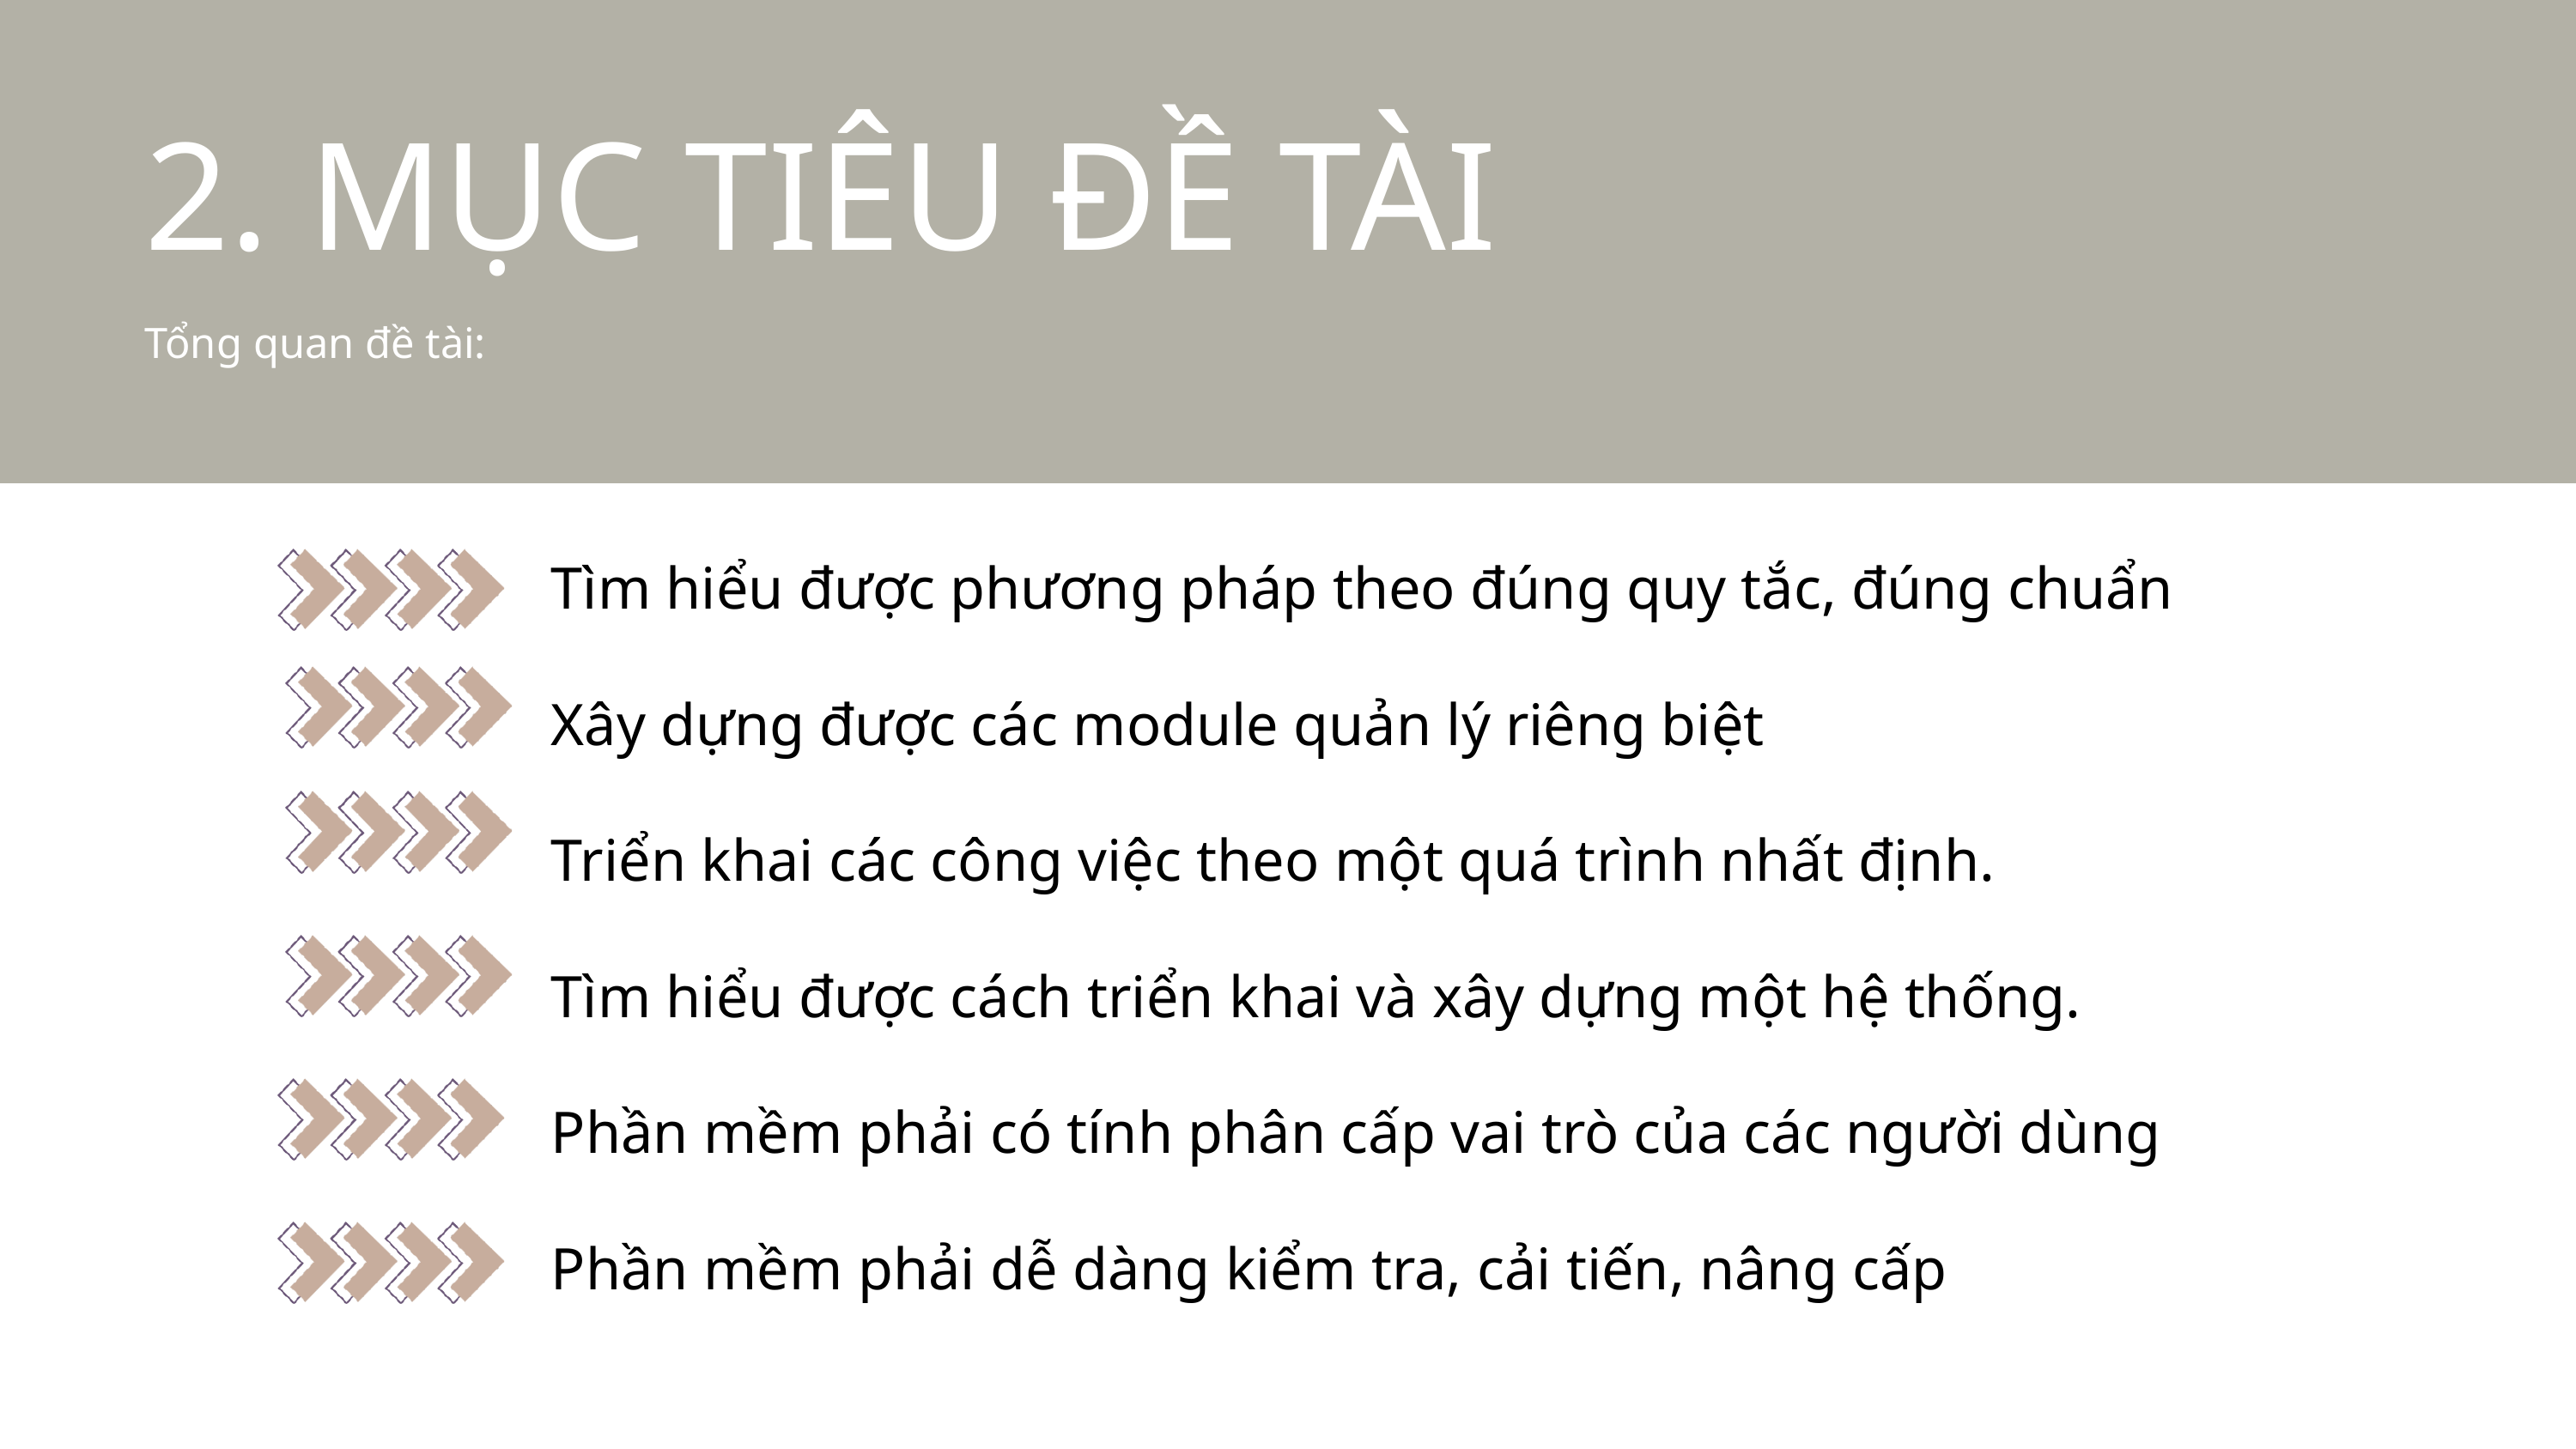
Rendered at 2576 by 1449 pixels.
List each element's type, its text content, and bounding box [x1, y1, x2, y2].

text_box [276, 1222, 505, 1304]
text_box [284, 666, 513, 749]
text_box [284, 791, 513, 874]
text_box Phần mềm phải dễ dàng kiểm tra, cải tiến, nâng cấp [550, 1221, 2059, 1301]
text_box Tìm hiểu được cách triển khai và xây dựng một hệ thống. [550, 949, 2190, 1029]
text_box [276, 549, 505, 631]
text_box Xây dựng được các module quản lý riêng biệt [550, 676, 1856, 757]
text_box [276, 1078, 505, 1161]
text_box Triển khai các công việc theo một quá trình nhất định. [550, 812, 2107, 893]
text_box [144, 116, 1619, 367]
text_box [284, 935, 513, 1017]
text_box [0, 0, 2576, 483]
text_box Phần mềm phải có tính phân cấp vai trò của các người dùng [550, 1084, 2294, 1165]
text_box Tìm hiểu được phương pháp theo đúng quy tắc, đúng chuẩn [550, 540, 2299, 621]
